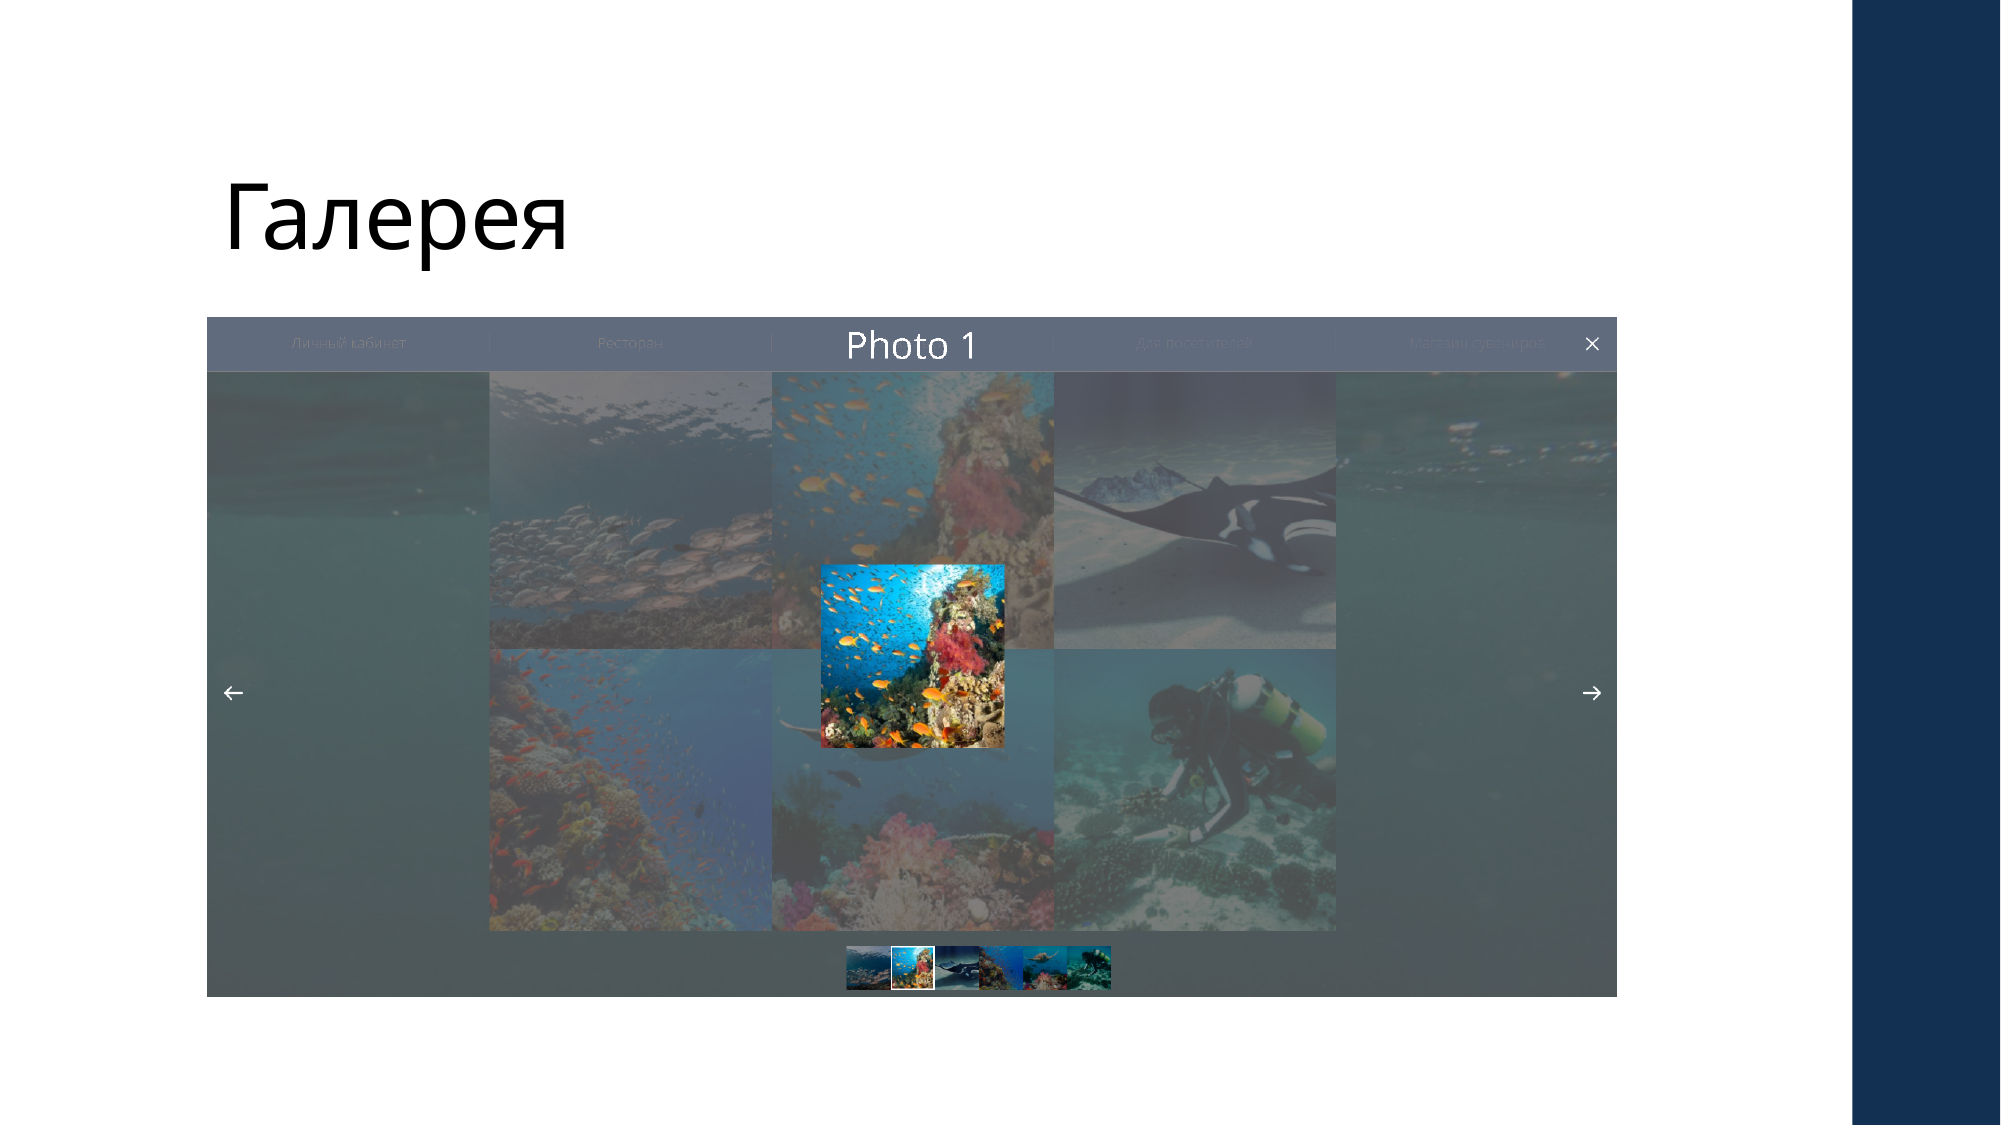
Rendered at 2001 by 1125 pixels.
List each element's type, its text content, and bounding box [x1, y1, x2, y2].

title Галерея [206, 60, 1797, 278]
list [206, 316, 1618, 997]
